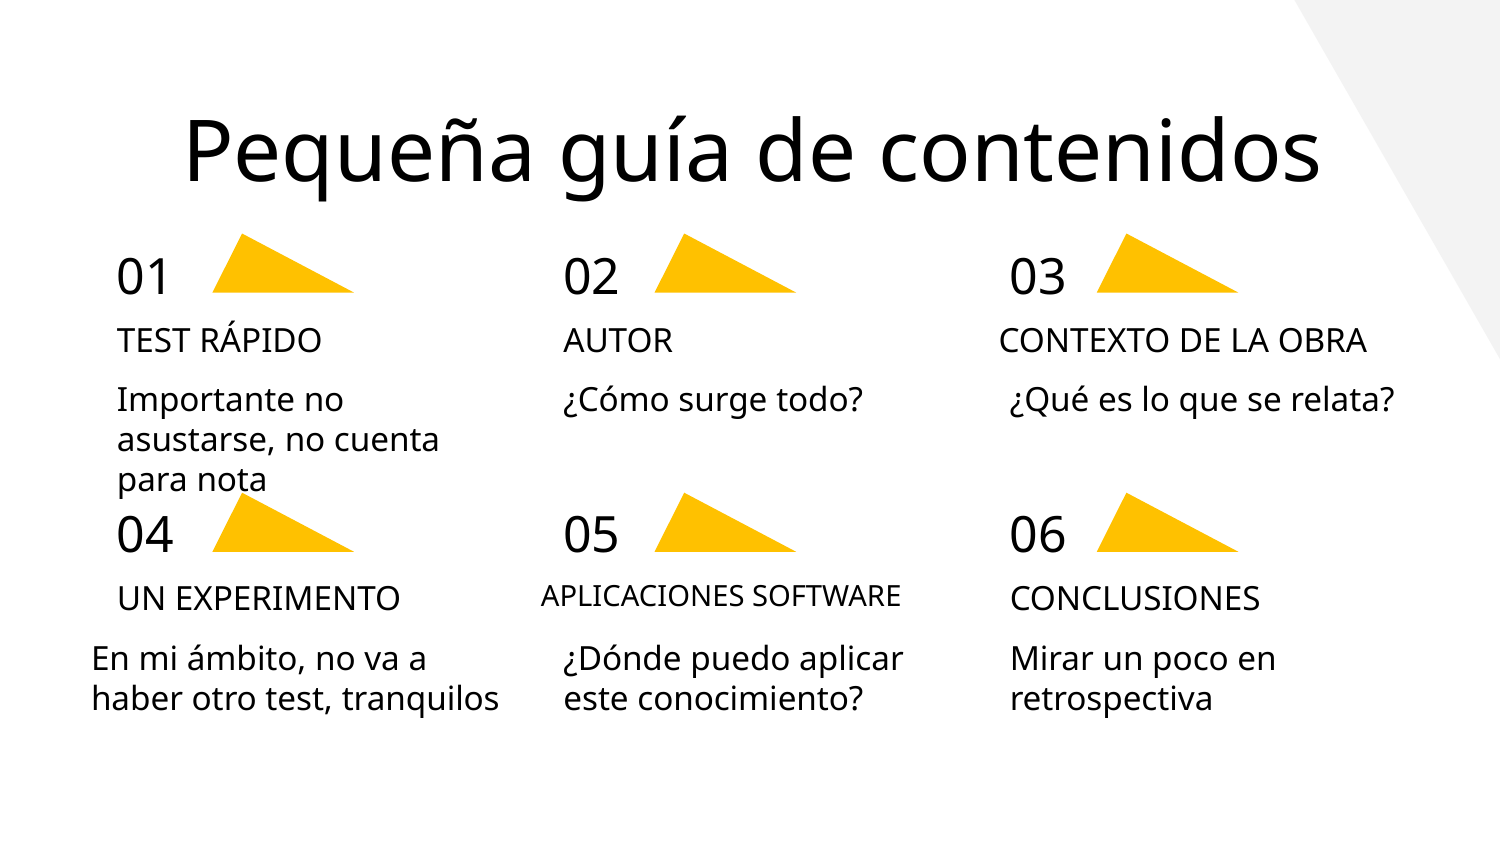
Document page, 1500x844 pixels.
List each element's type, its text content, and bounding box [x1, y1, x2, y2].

text_box [726, 255, 797, 293]
text_box [279, 252, 354, 293]
title 02 [548, 244, 726, 304]
title 01 [101, 244, 279, 303]
subtitle ¿Dónde puedo aplicar este conocimiento? [548, 622, 974, 682]
title Pequeña guía de contenidos [88, 80, 1418, 175]
title 06 [994, 503, 1172, 563]
text_box [654, 492, 797, 552]
subtitle UN EXPERIMENTO [101, 562, 453, 622]
title 05 [548, 503, 726, 563]
text_box [678, 233, 705, 244]
subtitle Mirar un poco en retrospectiva [994, 622, 1421, 682]
subtitle En mi ámbito, no va a haber otro test, tranquilos [76, 622, 528, 682]
text_box [212, 492, 354, 552]
text_box [1172, 257, 1239, 293]
subtitle TEST RÁPIDO [101, 303, 457, 363]
subtitle ¿Qué es lo que se relata? [994, 363, 1421, 423]
subtitle ¿Cómo surge todo? [548, 363, 974, 423]
subtitle APLICACIONES SOFTWARE [525, 562, 938, 622]
subtitle CONTEXTO DE LA OBRA [983, 303, 1396, 363]
text_box [1121, 233, 1147, 244]
subtitle CONCLUSIONES [994, 562, 1349, 622]
text_box [1096, 492, 1239, 552]
subtitle Importante no asustarse, no cuenta para nota [101, 363, 528, 423]
text_box [236, 233, 262, 244]
title 04 [101, 503, 279, 563]
subtitle AUTOR [548, 303, 926, 363]
title 03 [994, 244, 1172, 304]
